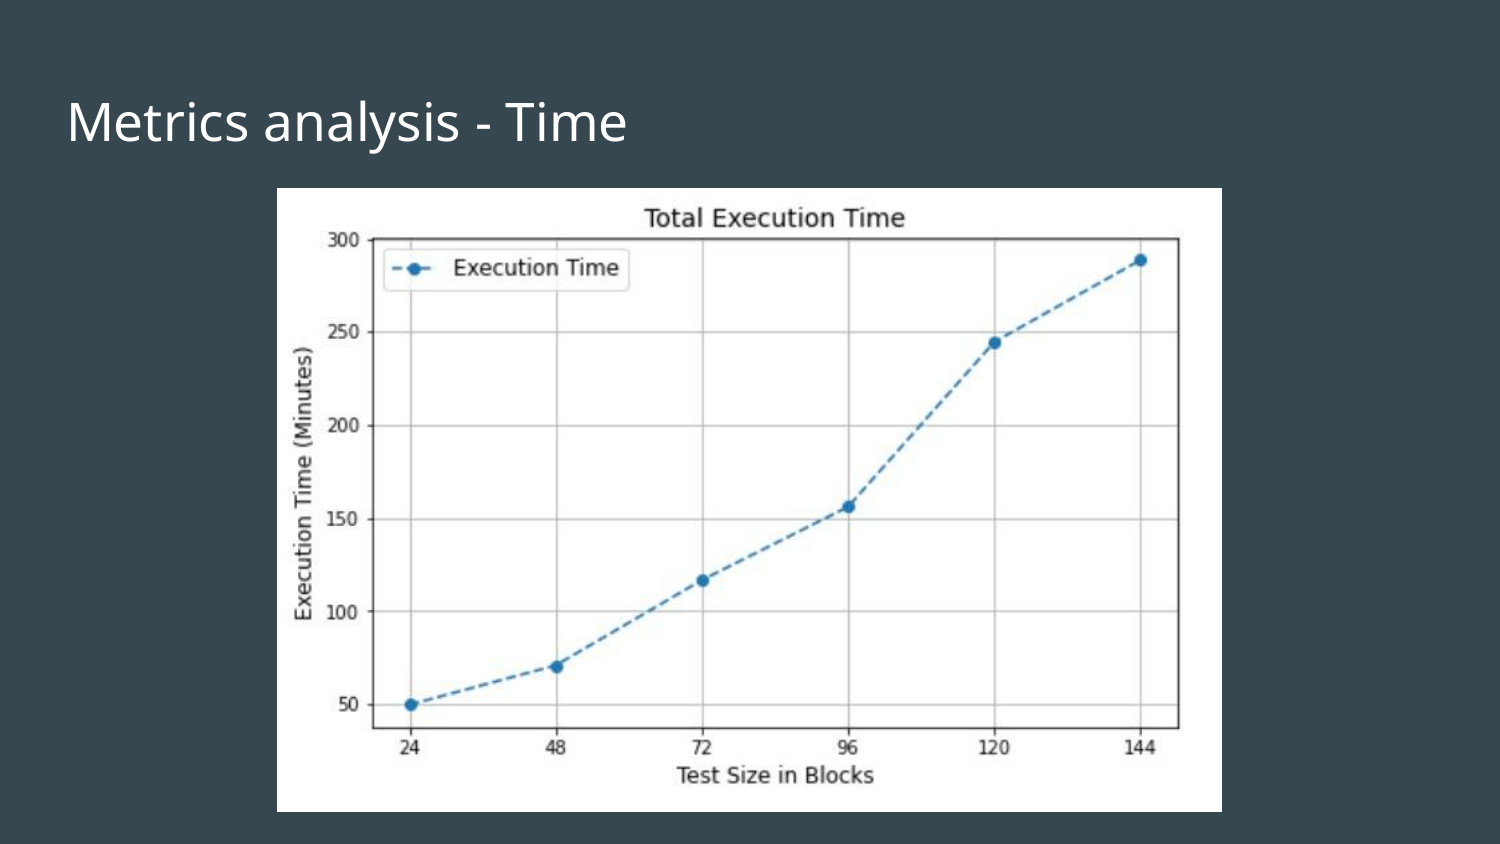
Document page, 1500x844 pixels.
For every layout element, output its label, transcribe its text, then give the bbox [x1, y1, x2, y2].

title Metrics analysis - Time [51, 72, 1449, 167]
picture [277, 188, 1223, 812]
